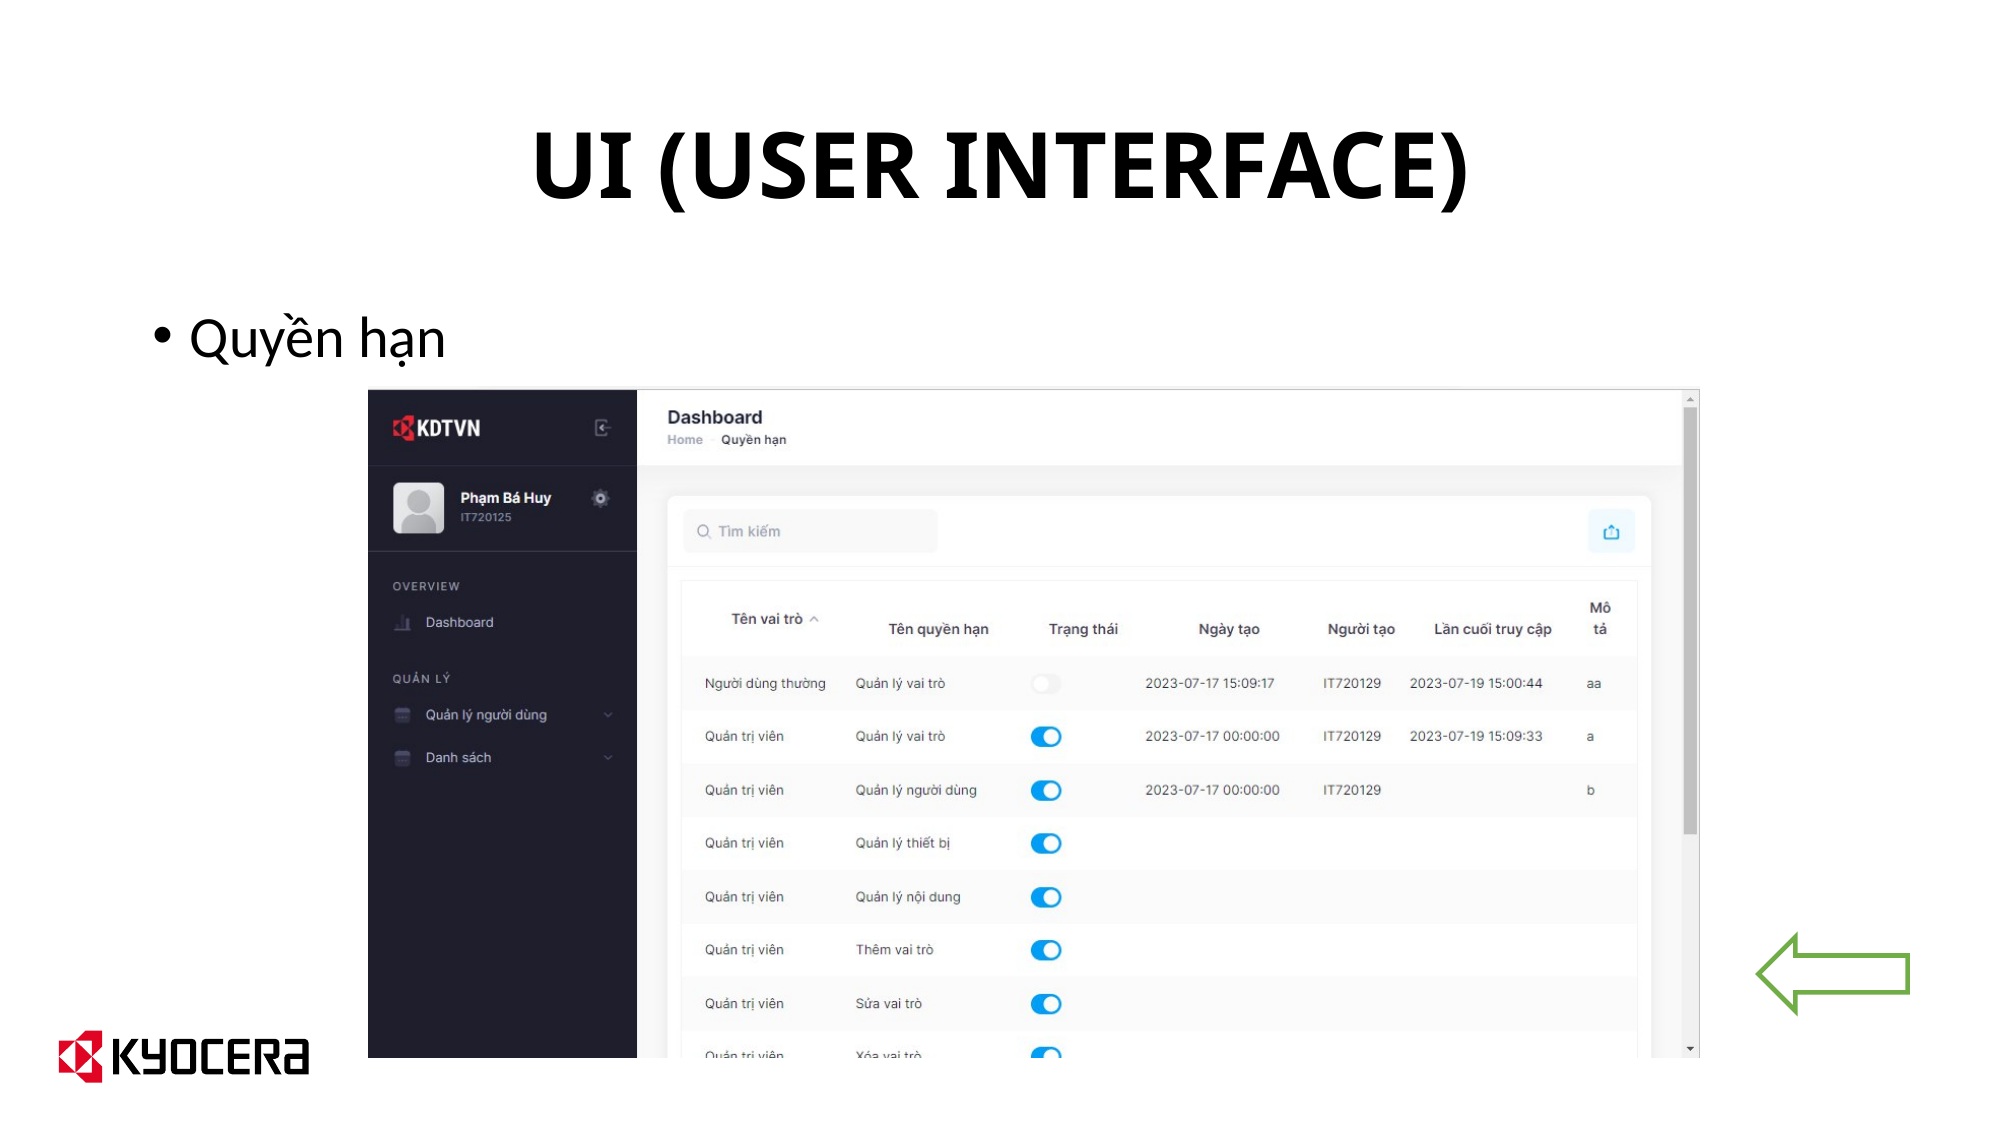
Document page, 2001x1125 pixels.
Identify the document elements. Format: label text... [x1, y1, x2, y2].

title UI (USER INTERFACE) [137, 59, 1863, 278]
text_box [1757, 934, 1909, 1014]
picture [368, 386, 1700, 1058]
list Quyền hạn [137, 299, 1863, 1014]
